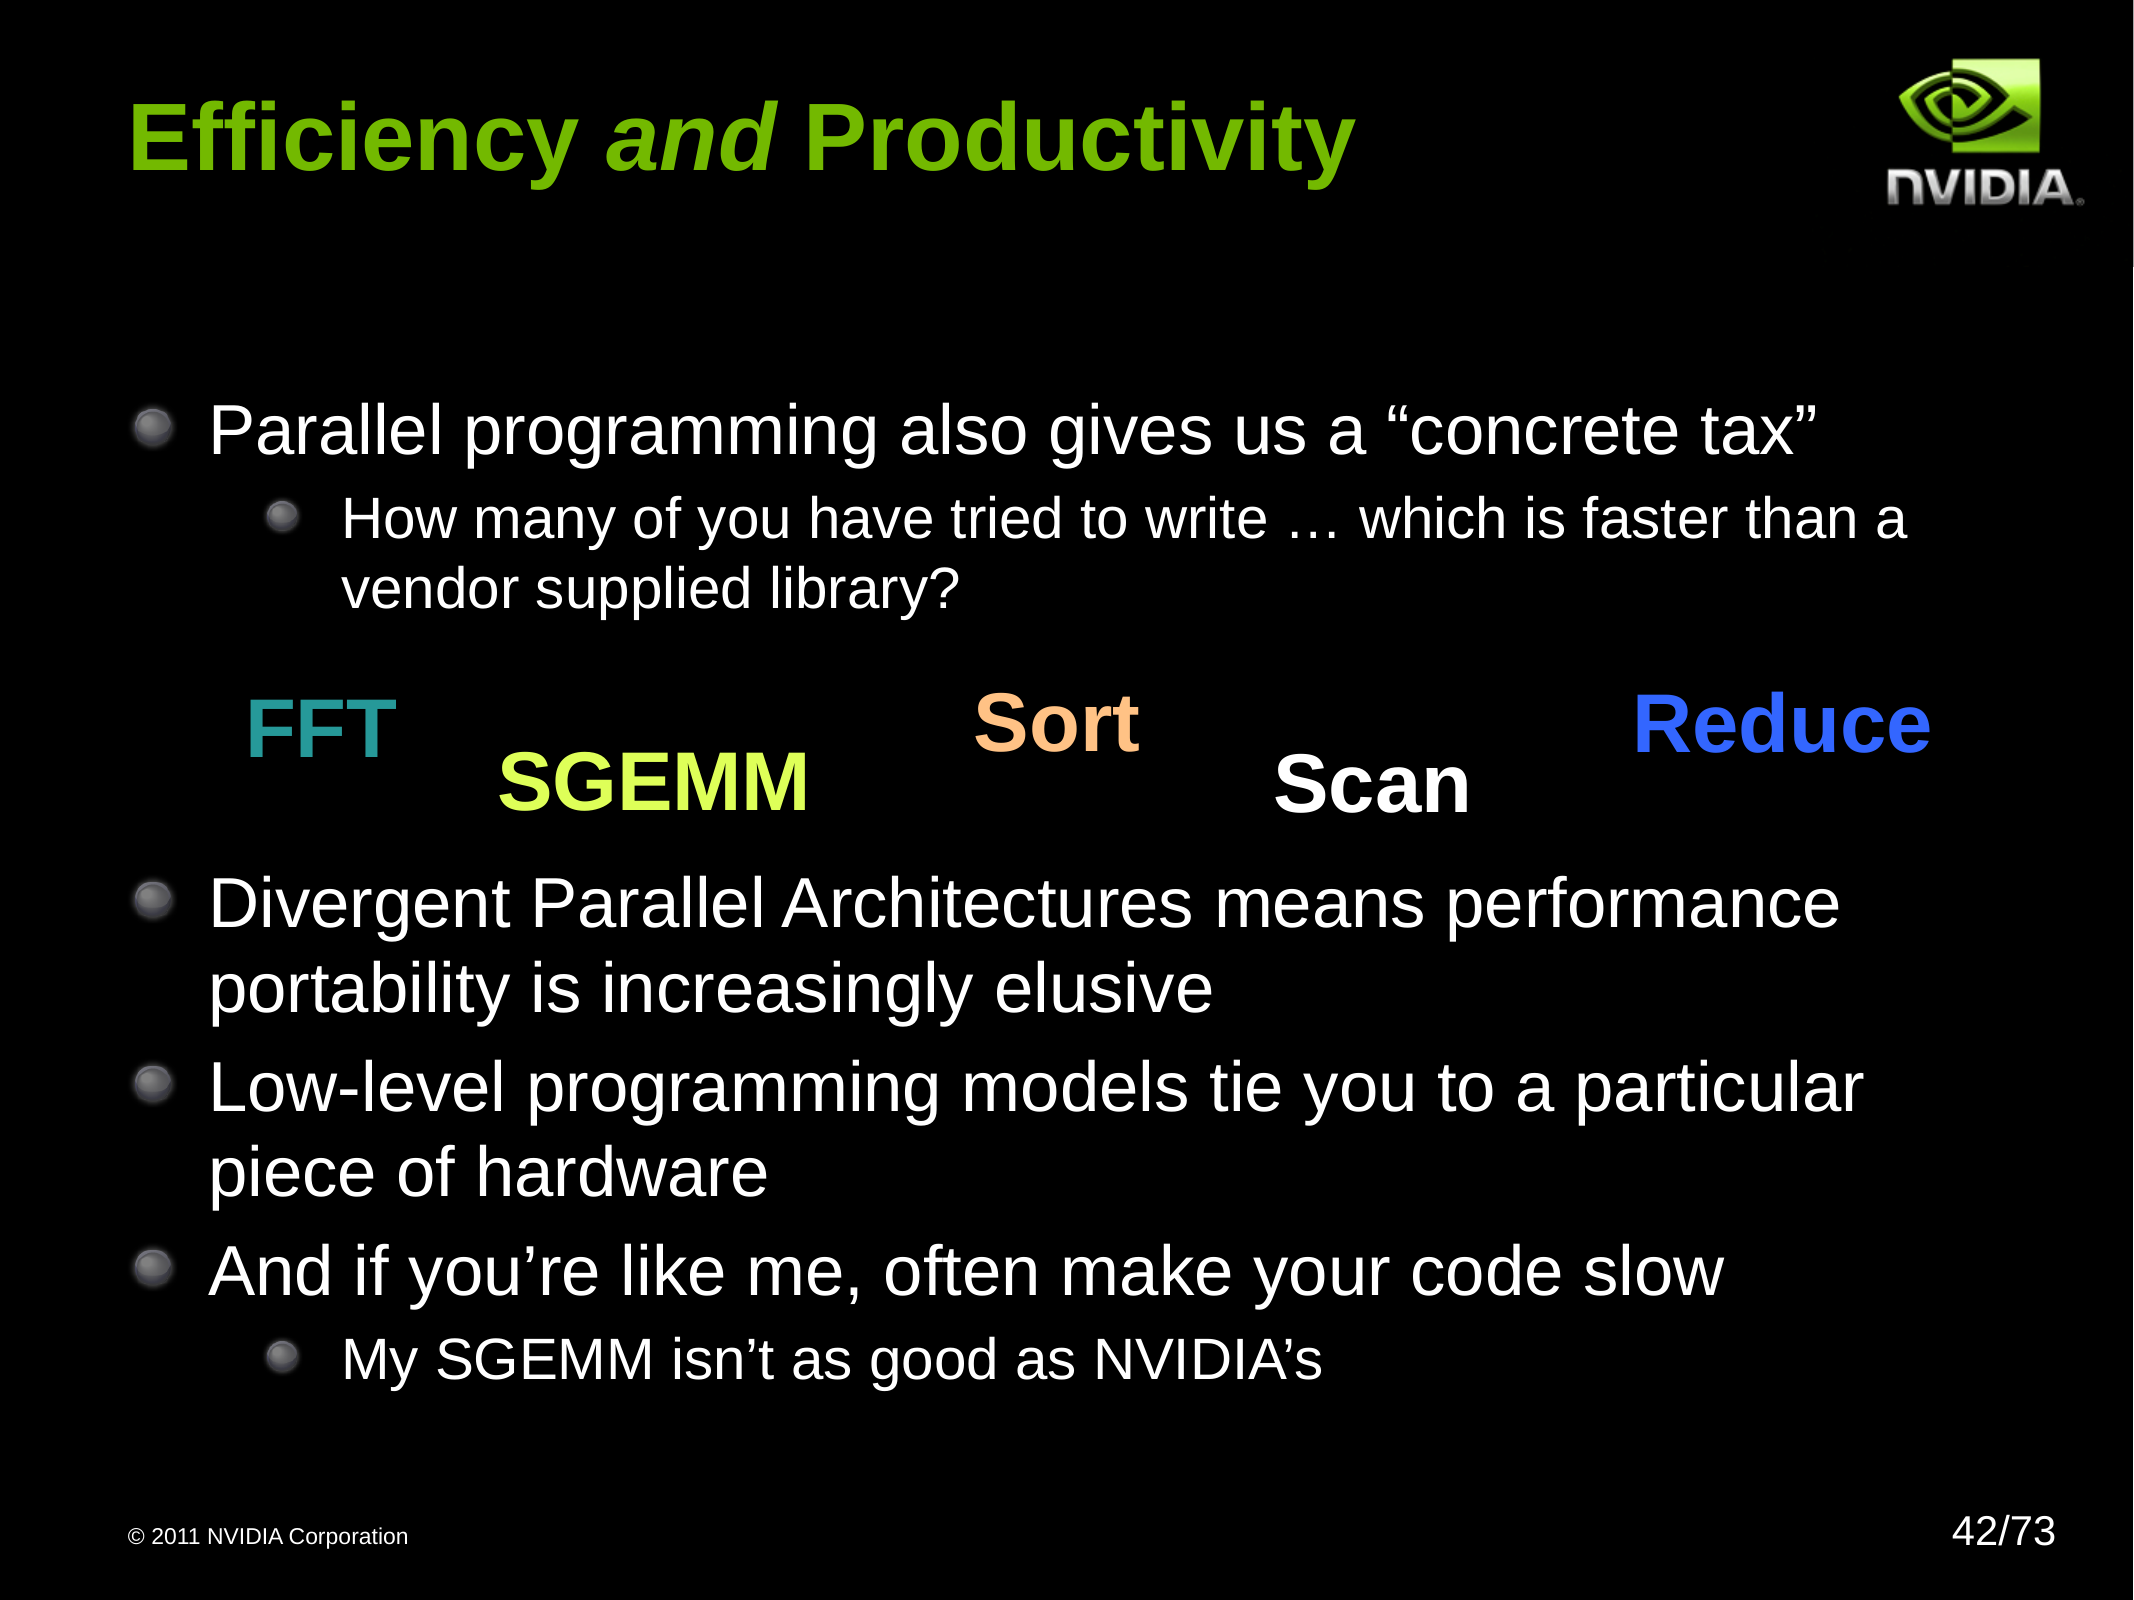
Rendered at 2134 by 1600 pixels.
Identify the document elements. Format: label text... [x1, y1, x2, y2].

picture [1811, 0, 2134, 267]
text_box Sort [952, 657, 1163, 780]
text_box FFT [223, 663, 419, 785]
picture [261, 1335, 303, 1377]
picture [127, 874, 178, 924]
text_box Scan [1252, 718, 1494, 841]
picture [261, 495, 303, 536]
text_box SGEMM [475, 716, 833, 838]
title Efficiency and Productivity [106, 63, 1832, 202]
text_box Reduce [1611, 658, 1955, 781]
picture [127, 401, 178, 452]
picture [127, 1058, 178, 1108]
list Parallel programming also gives us a “concrete tax” How many of you have tried to write … which is faster than a vendor supplied library? Divergent Parallel Architectures means performance portability is increasingly elusive Low-level programming models tie you to a particular piece of hardware And if you’re like me, often make your code slow My SGEMM isn’t as good as NVIDIA’s [106, 373, 2027, 1476]
picture [127, 1242, 178, 1292]
